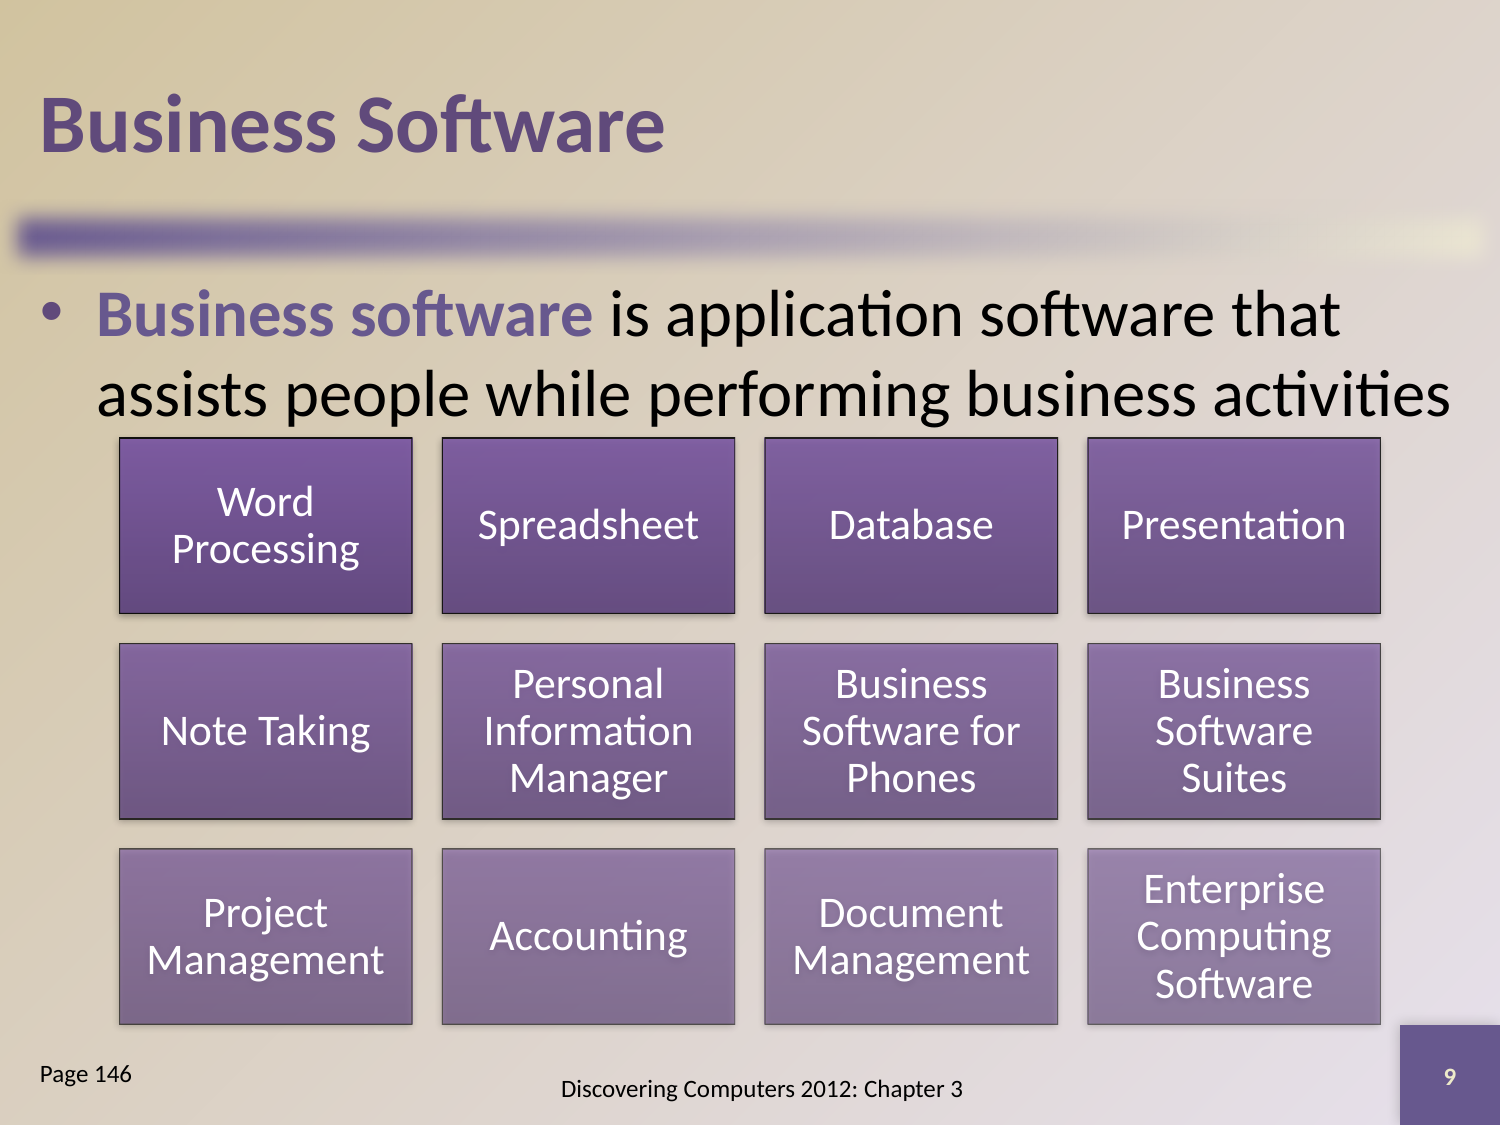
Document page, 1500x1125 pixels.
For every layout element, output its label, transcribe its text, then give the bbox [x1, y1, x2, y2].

list Page 146 [24, 1050, 300, 1125]
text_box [24, 437, 1476, 1026]
slide_number 9 [1400, 1025, 1500, 1125]
footer Discovering Computers 2012: Chapter 3 [450, 1050, 1075, 1125]
list Business software is application software that assists people while performing business activities [24, 262, 1475, 436]
title Business Software [24, 24, 1475, 213]
